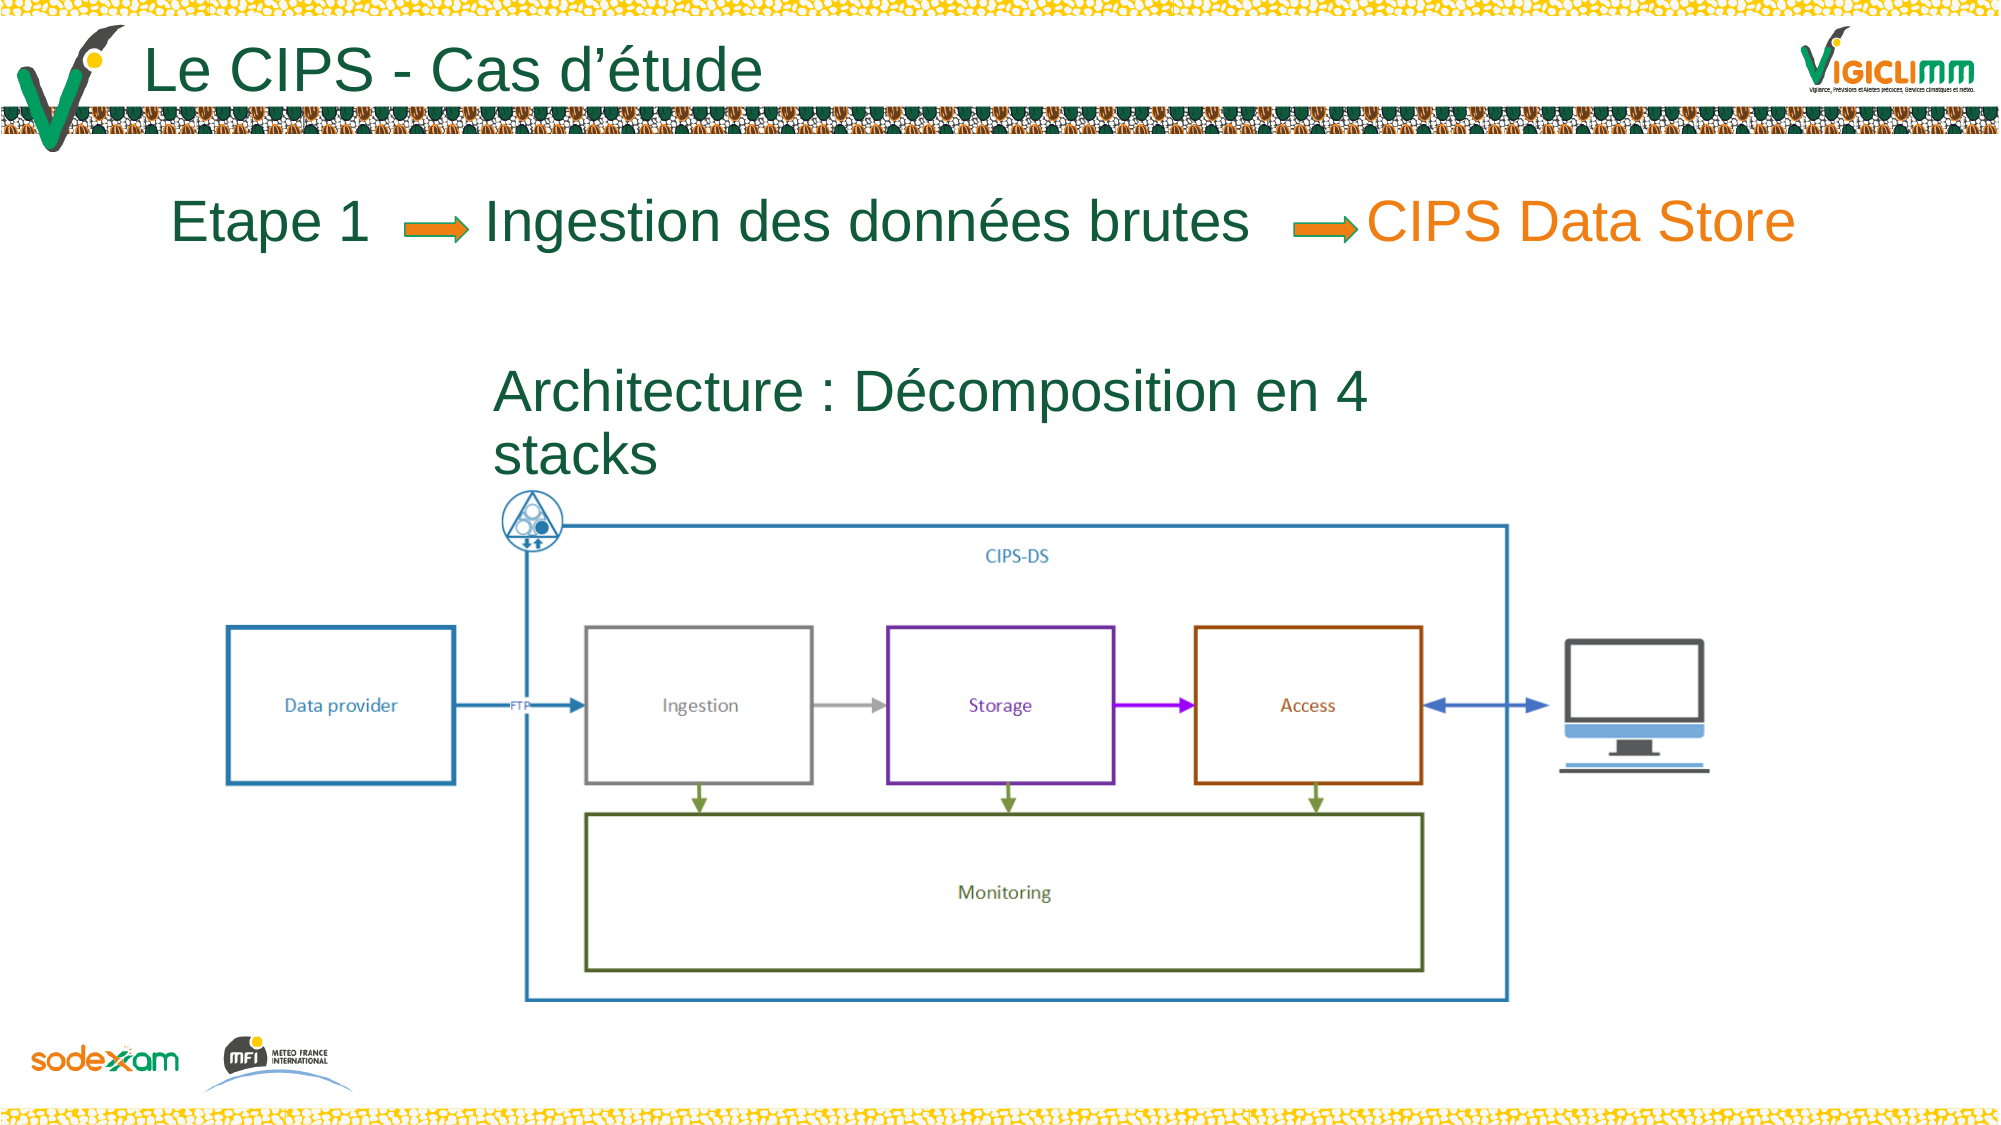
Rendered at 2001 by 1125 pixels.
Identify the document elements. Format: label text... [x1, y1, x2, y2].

text_box [404, 216, 469, 243]
list Le CIPS - Cas d’étude [128, 29, 1772, 105]
text_box [1294, 216, 1358, 243]
picture [1, 0, 1999, 1125]
list Architecture : Décomposition en 4 stacks [478, 354, 1522, 487]
list Etape 1 Ingestion des données brutes CIPS Data Store [20, 184, 1980, 330]
